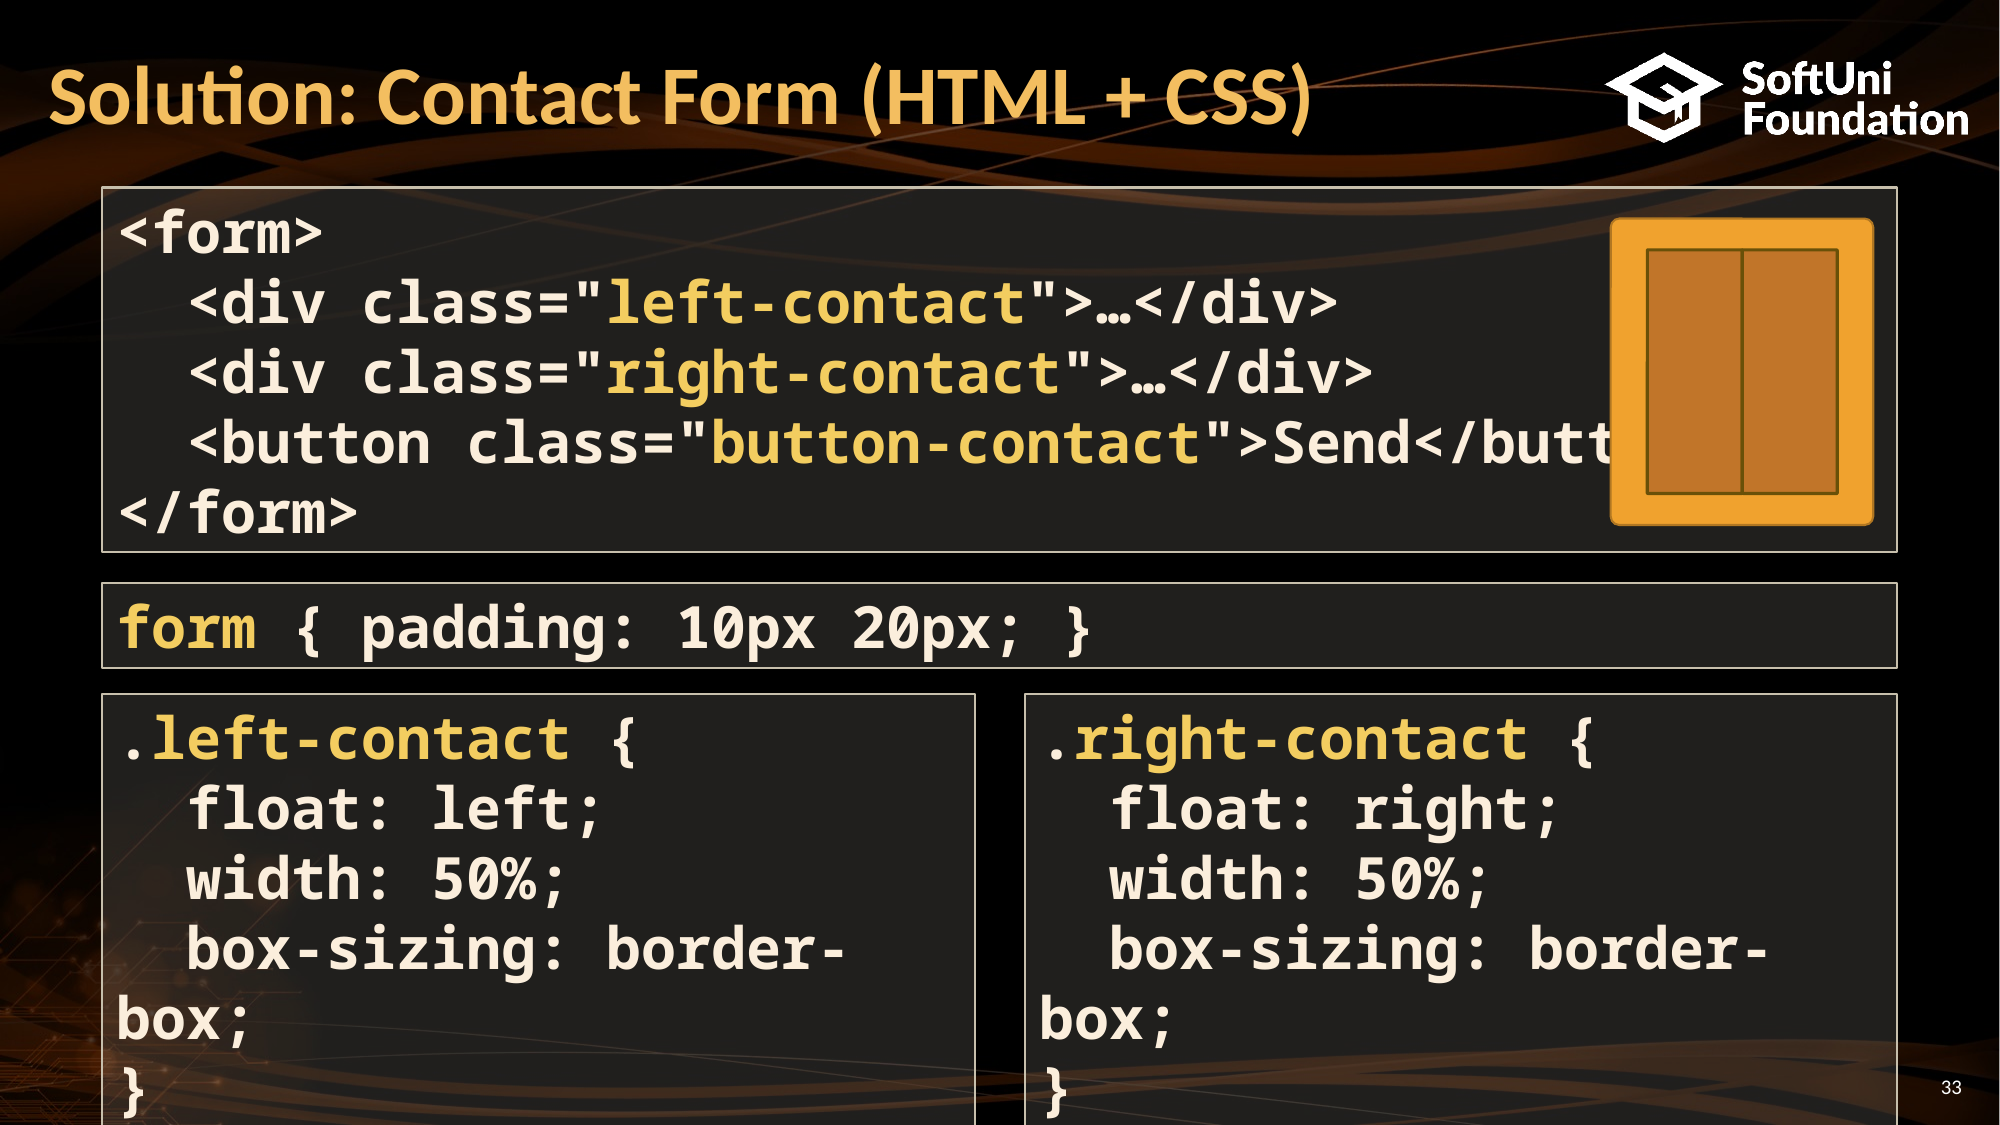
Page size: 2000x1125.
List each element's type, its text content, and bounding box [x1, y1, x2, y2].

text_box .right-contact { float: right; width: 50%; box-sizing: border-box; } [1024, 693, 1898, 1125]
title Solution: Contact Form (HTML + CSS) [30, 6, 1602, 189]
picture [0, 0, 2000, 1125]
text_box <form> <div class="left-contact">…</div> <div class="right-contact">…</div> <button class="button-contact">Send</button> </form> [102, 187, 1898, 553]
text_box form { padding: 10px 20px; } [102, 583, 1898, 668]
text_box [1610, 218, 1874, 525]
slide_number 33 [1898, 1070, 1968, 1103]
text_box .left-contact { float: left; width: 50%; box-sizing: border-box; } [102, 693, 975, 1125]
